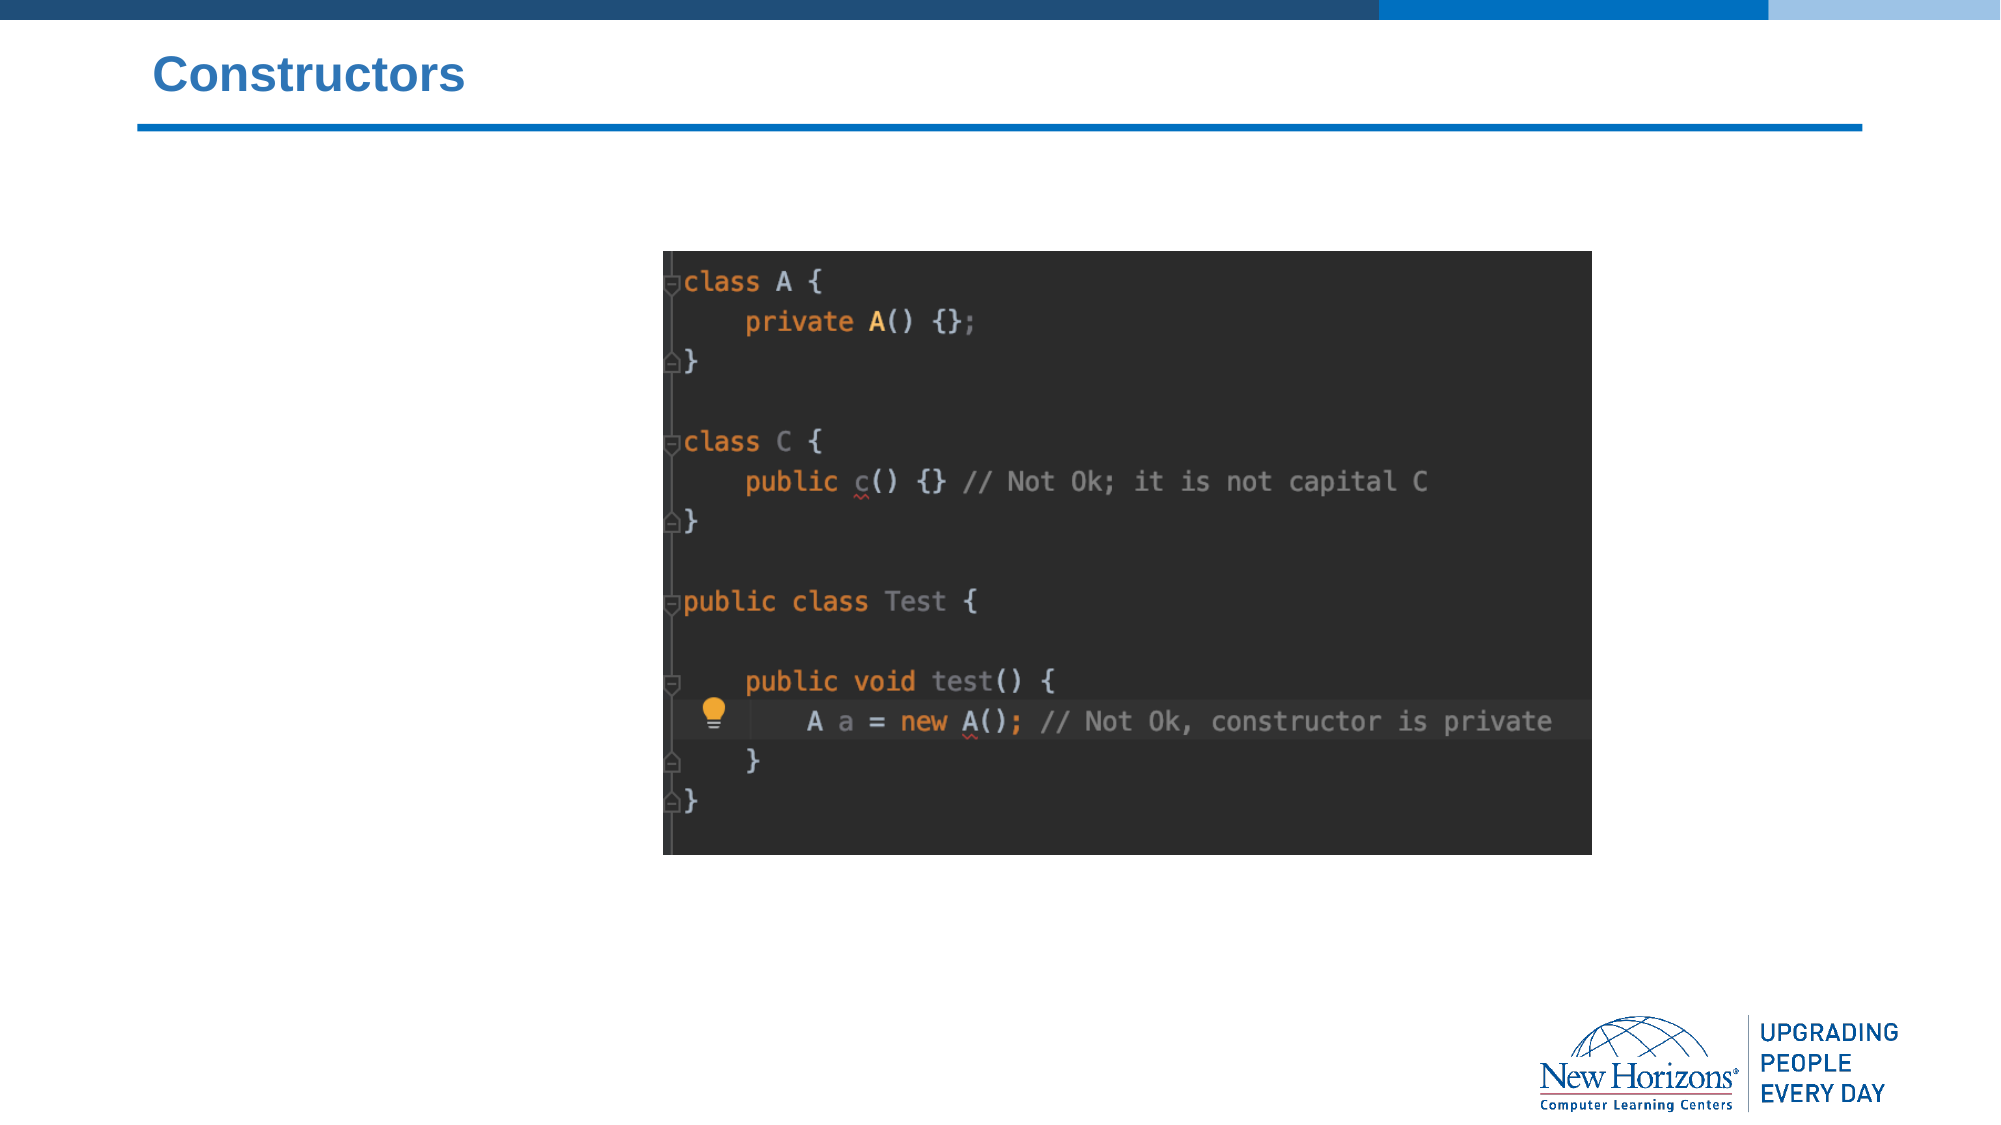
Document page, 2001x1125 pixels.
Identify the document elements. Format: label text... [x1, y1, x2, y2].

title Constructors [137, 36, 1863, 115]
picture [1537, 1010, 1904, 1114]
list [663, 251, 1592, 855]
